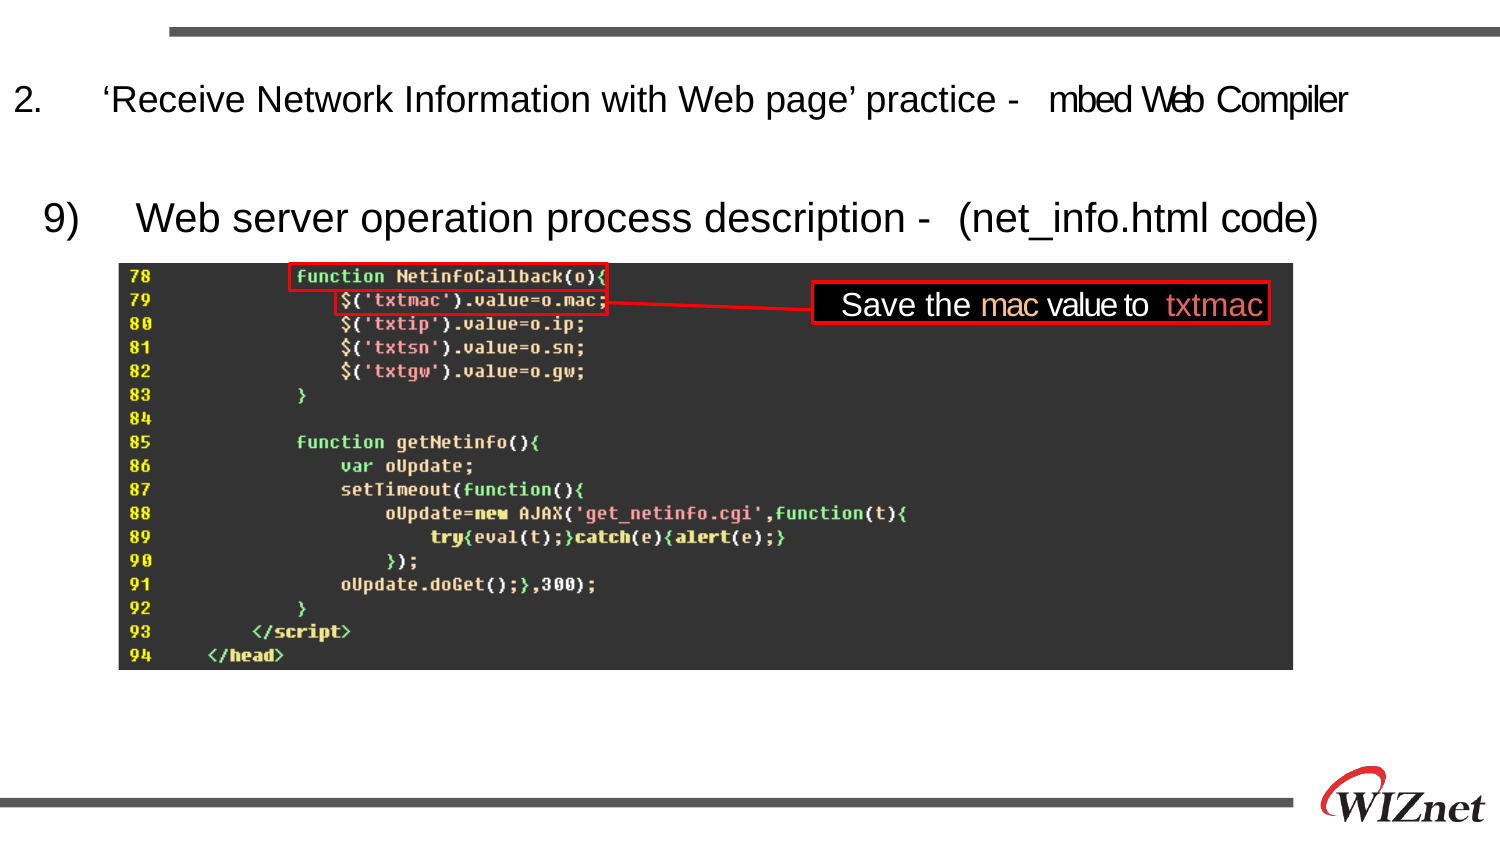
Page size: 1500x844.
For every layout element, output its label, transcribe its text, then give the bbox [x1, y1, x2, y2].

text_box [118, 263, 1294, 670]
text_box Save the mac value to txtmac [812, 282, 1270, 324]
text_box [289, 263, 608, 291]
text_box 9) Web server operation process description - (net_info.html code) [40, 216, 1450, 241]
picture [1316, 762, 1486, 822]
text_box [335, 291, 607, 315]
title 2. ‘Receive Network Information with Web page’ practice - mbed Web Compiler [11, 75, 1473, 216]
